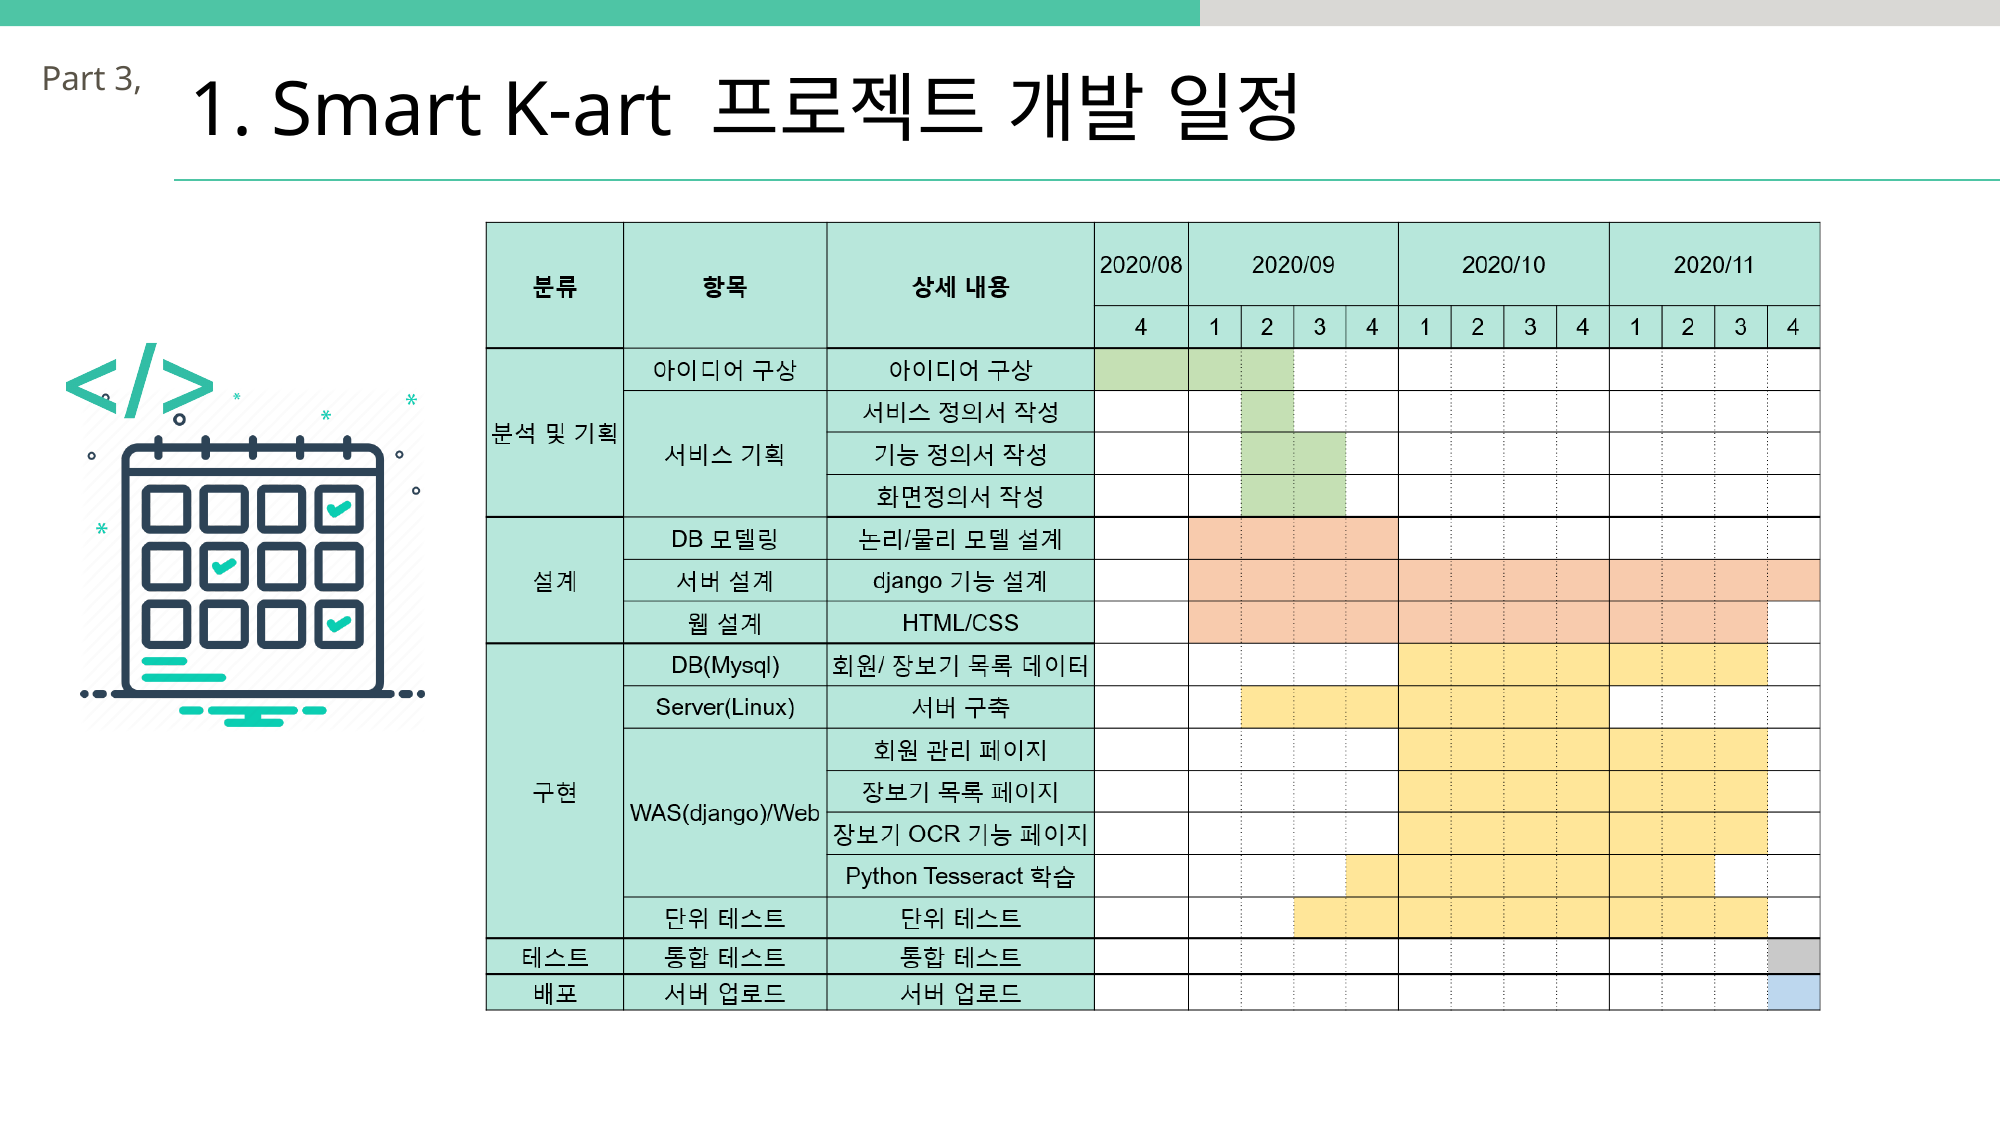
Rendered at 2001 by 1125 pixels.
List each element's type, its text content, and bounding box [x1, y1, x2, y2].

text_box [1200, 0, 1599, 27]
text_box [399, 0, 800, 27]
text_box [800, 0, 1200, 27]
text_box Part 3, [26, 49, 181, 105]
text_box 1. Smart K-art 프로젝트 개발 일정 [174, 52, 1387, 158]
picture [485, 221, 1822, 1020]
text_box [0, 0, 399, 27]
text_box [1599, 0, 2000, 27]
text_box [66, 307, 426, 733]
